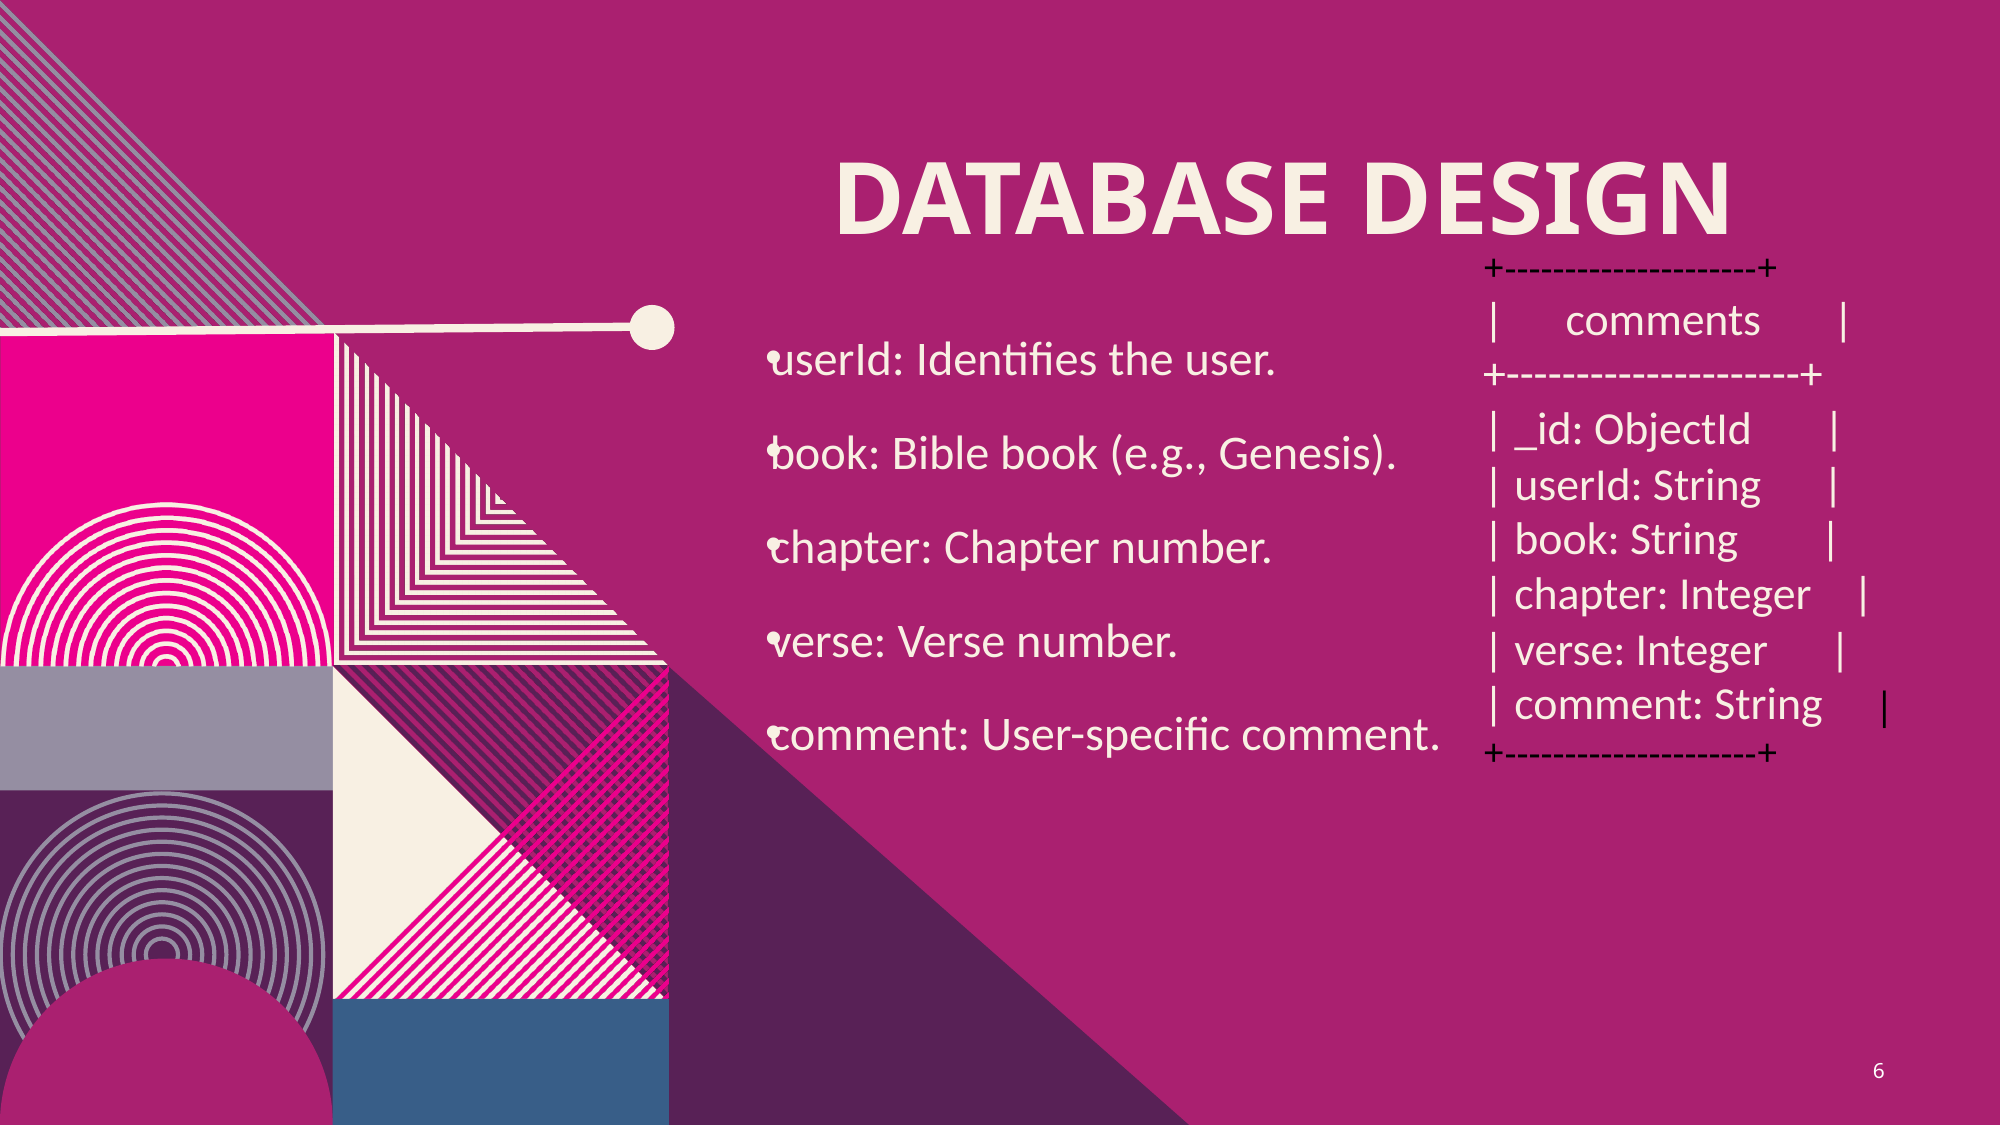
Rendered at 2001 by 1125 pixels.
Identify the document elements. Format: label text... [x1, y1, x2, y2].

slide_number 6 [1824, 1042, 1900, 1102]
picture [0, 0, 333, 327]
subtitle userId: Identifies the user. book: Bible book (e.g., Genesis). chapter: Chapter number. verse: Verse number. comment: User-specific comment. [750, 291, 1469, 810]
text_box +---------------------+ | comments | +---------------------+ | _id: ObjectId | | userId: String | | book: String | | chapter: Integer | | verse: Integer | | comment: String | +---------------------+ [1468, 236, 2000, 782]
title Database design [816, 94, 1875, 264]
picture [333, 332, 669, 998]
picture [0, 502, 332, 667]
